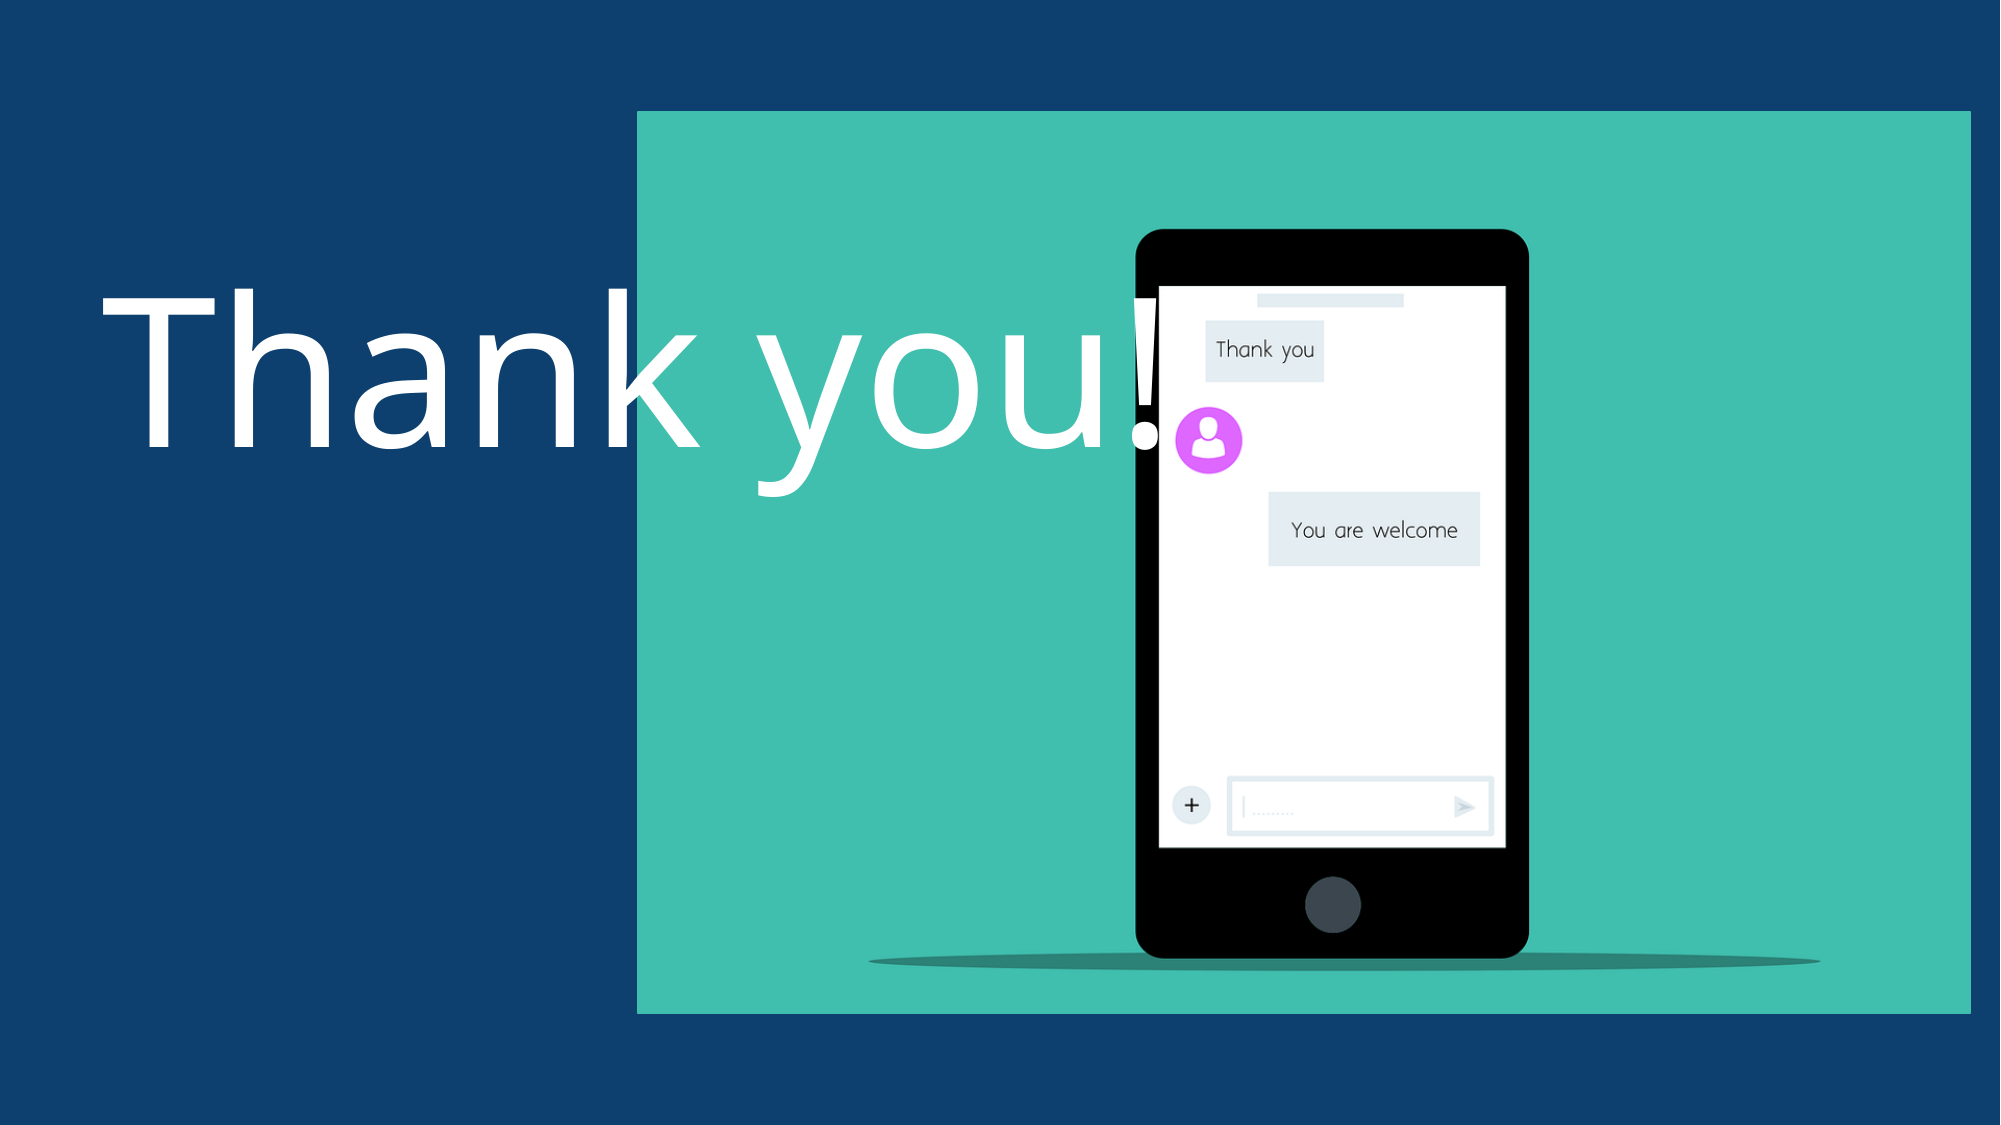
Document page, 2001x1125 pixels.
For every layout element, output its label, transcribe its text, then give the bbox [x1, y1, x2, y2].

text_box Thank you! [81, 232, 632, 498]
picture [637, 111, 1972, 1014]
